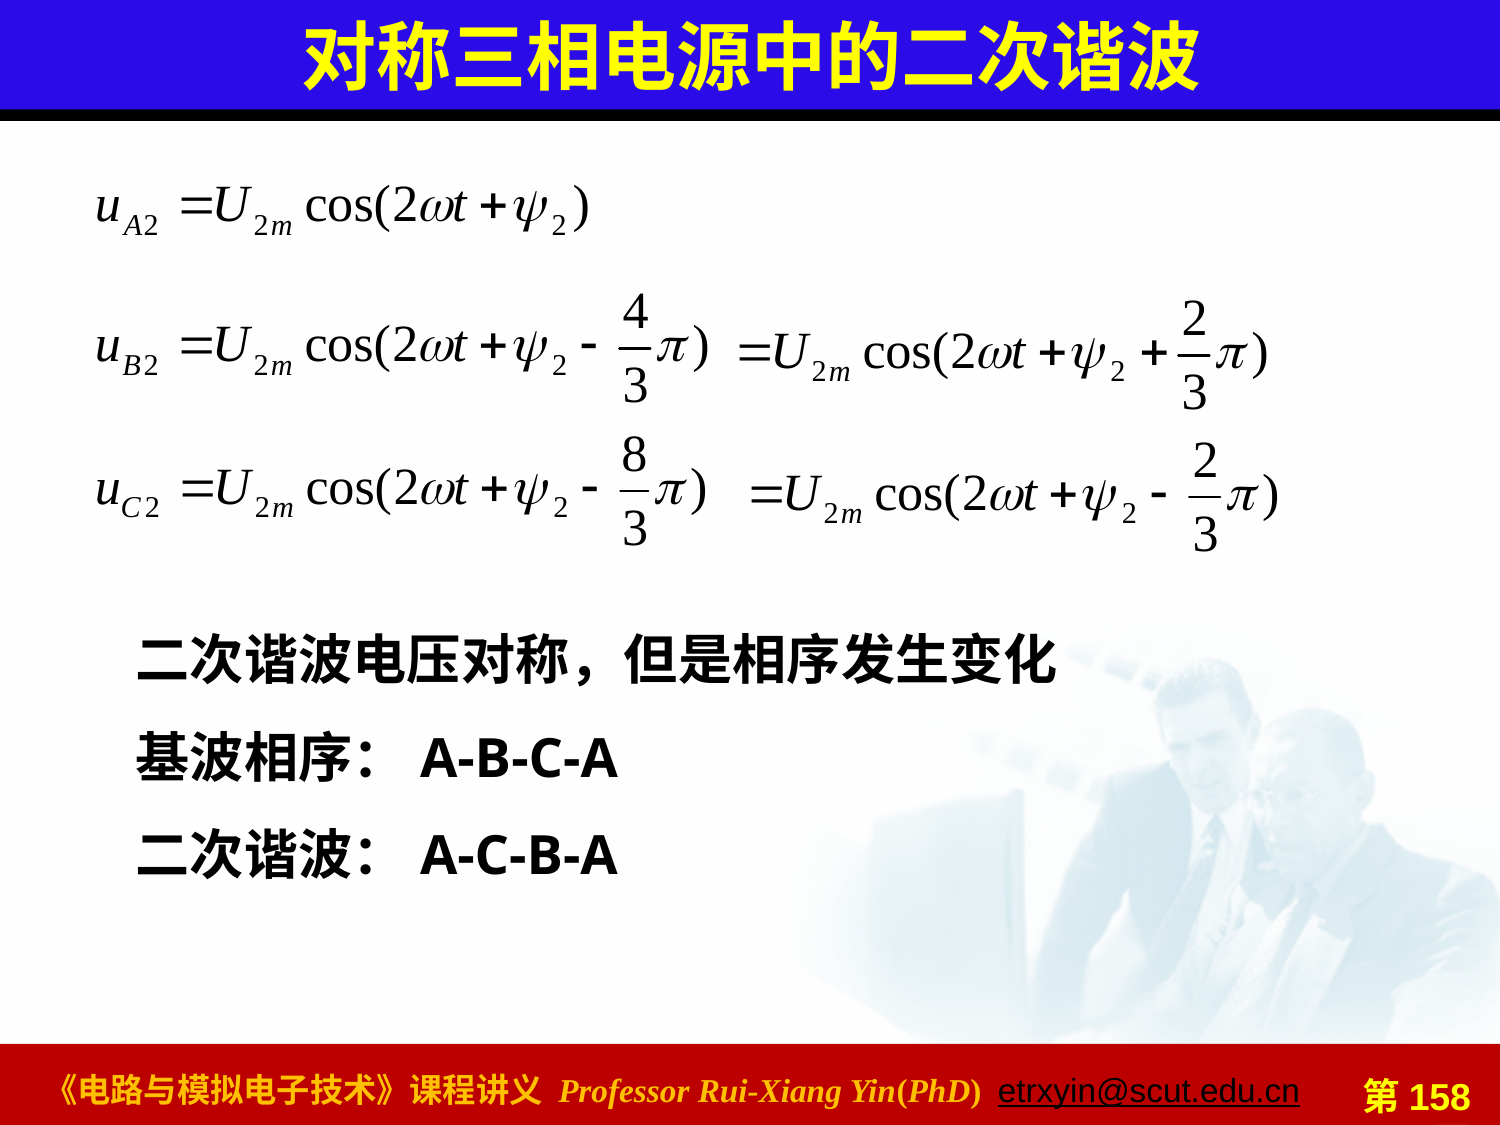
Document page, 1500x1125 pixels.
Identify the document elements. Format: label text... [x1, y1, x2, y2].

picture [0, 121, 1500, 1043]
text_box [88, 278, 720, 415]
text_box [88, 169, 598, 249]
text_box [726, 285, 1279, 421]
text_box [88, 421, 720, 557]
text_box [737, 427, 1291, 563]
text_box 二次谐波电压对称，但是相序发生变化 基波相序：A-B-C-A 二次谐波：A-C-B-A [121, 585, 1074, 893]
slide_number 第158页 [1344, 1065, 1486, 1113]
title 对称三相电源中的二次谐波 [0, 0, 1500, 110]
